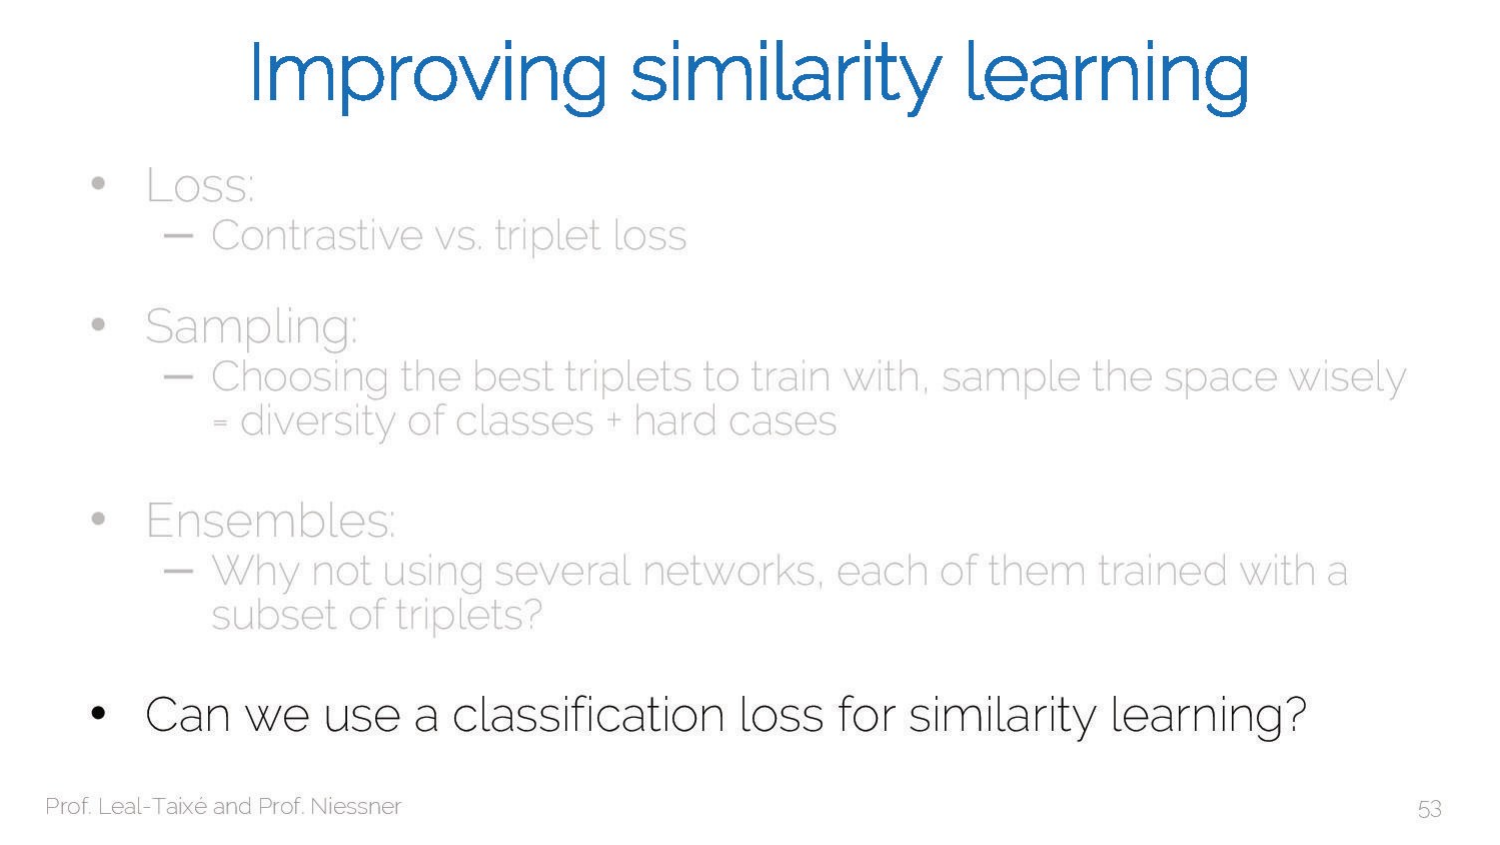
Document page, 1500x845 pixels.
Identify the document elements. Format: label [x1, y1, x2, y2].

text_box [0, 0, 1500, 844]
